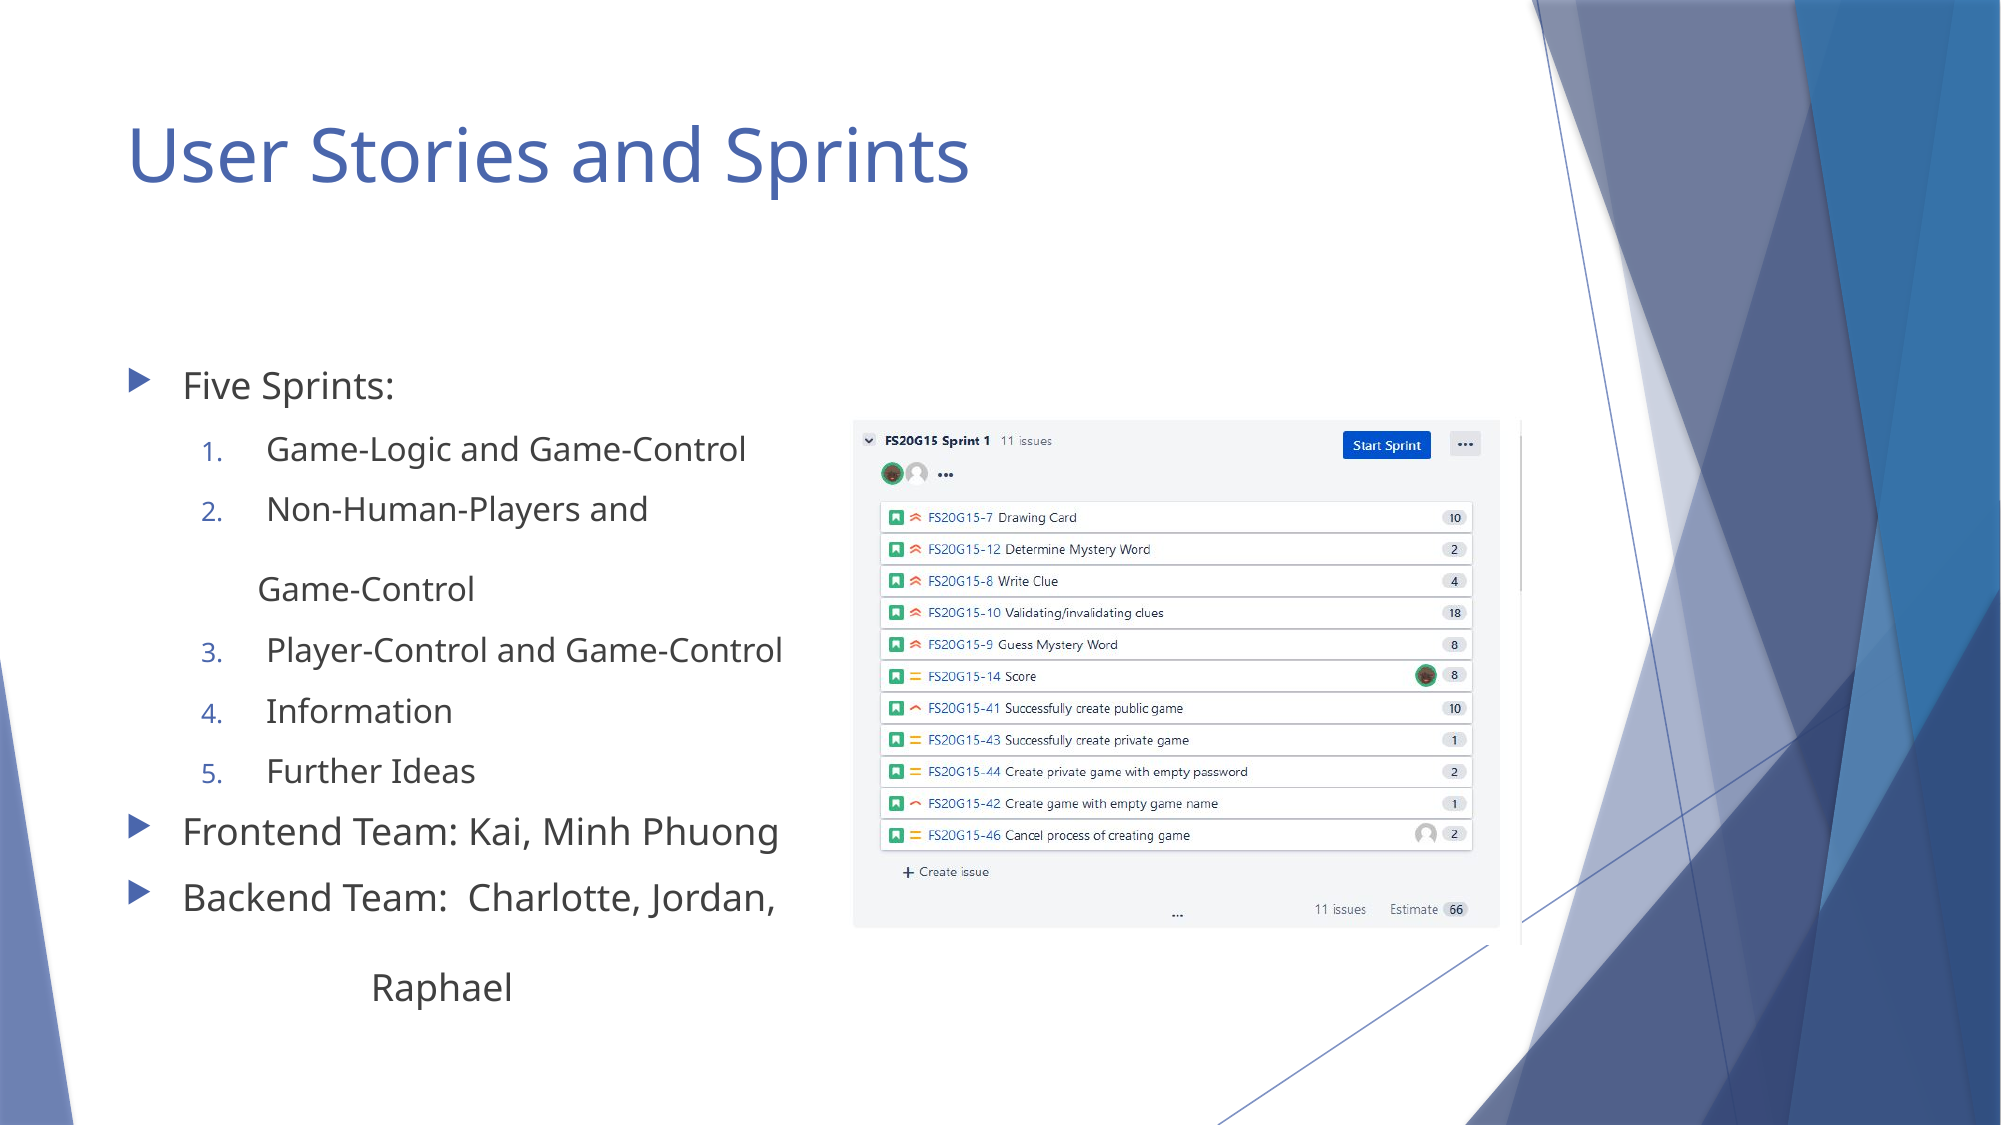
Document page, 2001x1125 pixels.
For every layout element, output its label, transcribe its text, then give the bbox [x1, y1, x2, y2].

title User Stories and Sprints [111, 99, 1522, 317]
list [834, 400, 1522, 945]
text_box Frontend Team: Kai, Minh Phuong Backend Team: Charlotte, Jordan, Raphael [111, 800, 835, 1016]
list Five Sprints: Game-Logic and Game-Control Non-Human-Players and Game-Control Player-Control and Game-Control Information Further Ideas [111, 354, 818, 763]
